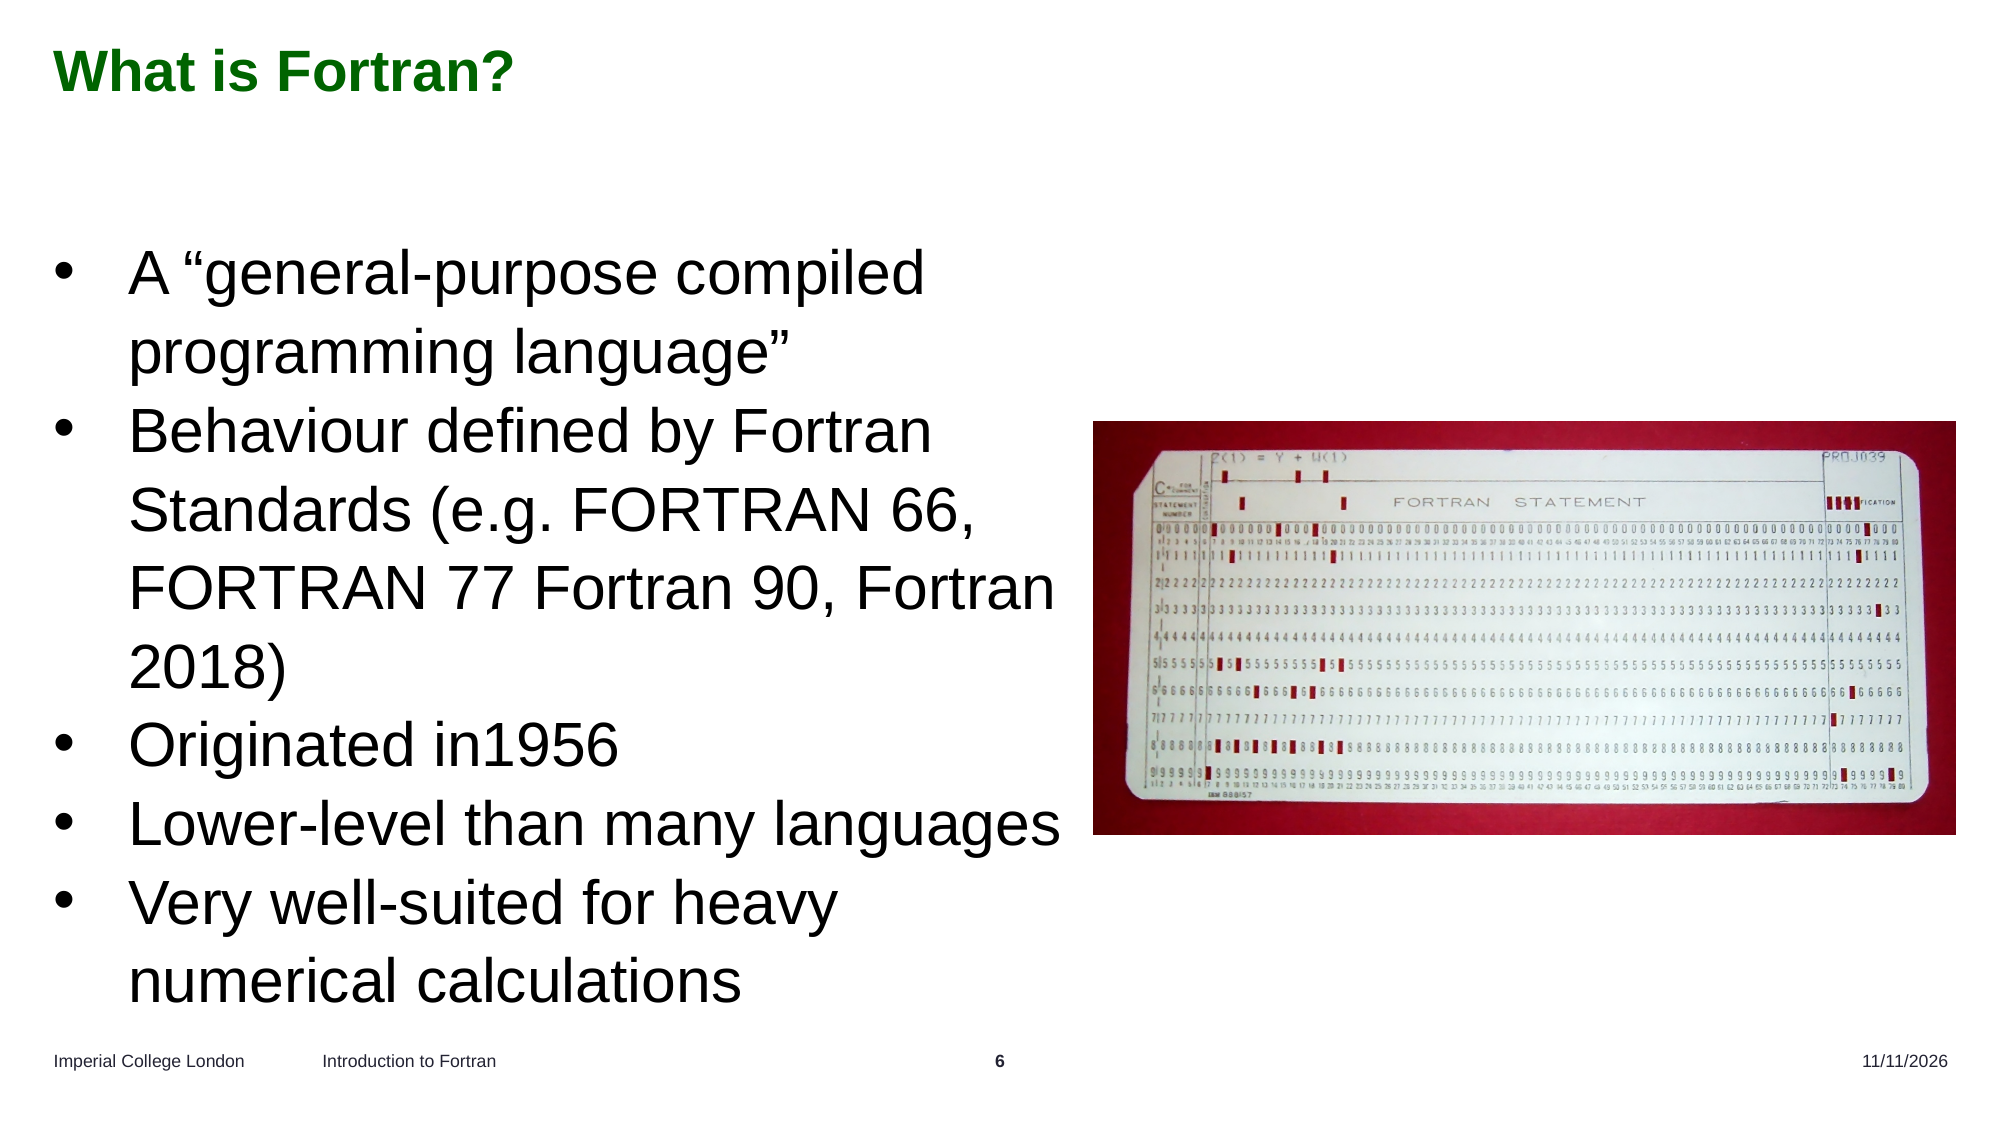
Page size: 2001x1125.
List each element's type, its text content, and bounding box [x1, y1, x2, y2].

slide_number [1745, 1048, 1948, 1072]
footer Introduction to Fortran [322, 1048, 884, 1072]
picture [1093, 421, 1956, 835]
slide_number 6 [973, 1048, 1027, 1072]
title What is Fortran? [53, 41, 1947, 104]
list A “general-purpose compiled programming language” Behaviour defined by Fortran Standards (e.g. FORTRAN 66, FORTRAN 77 Fortran 90, Fortran 2018) Originated in1956 Lower-level than many languages Very well-suited for heavy numerical calculations [53, 228, 1093, 1028]
